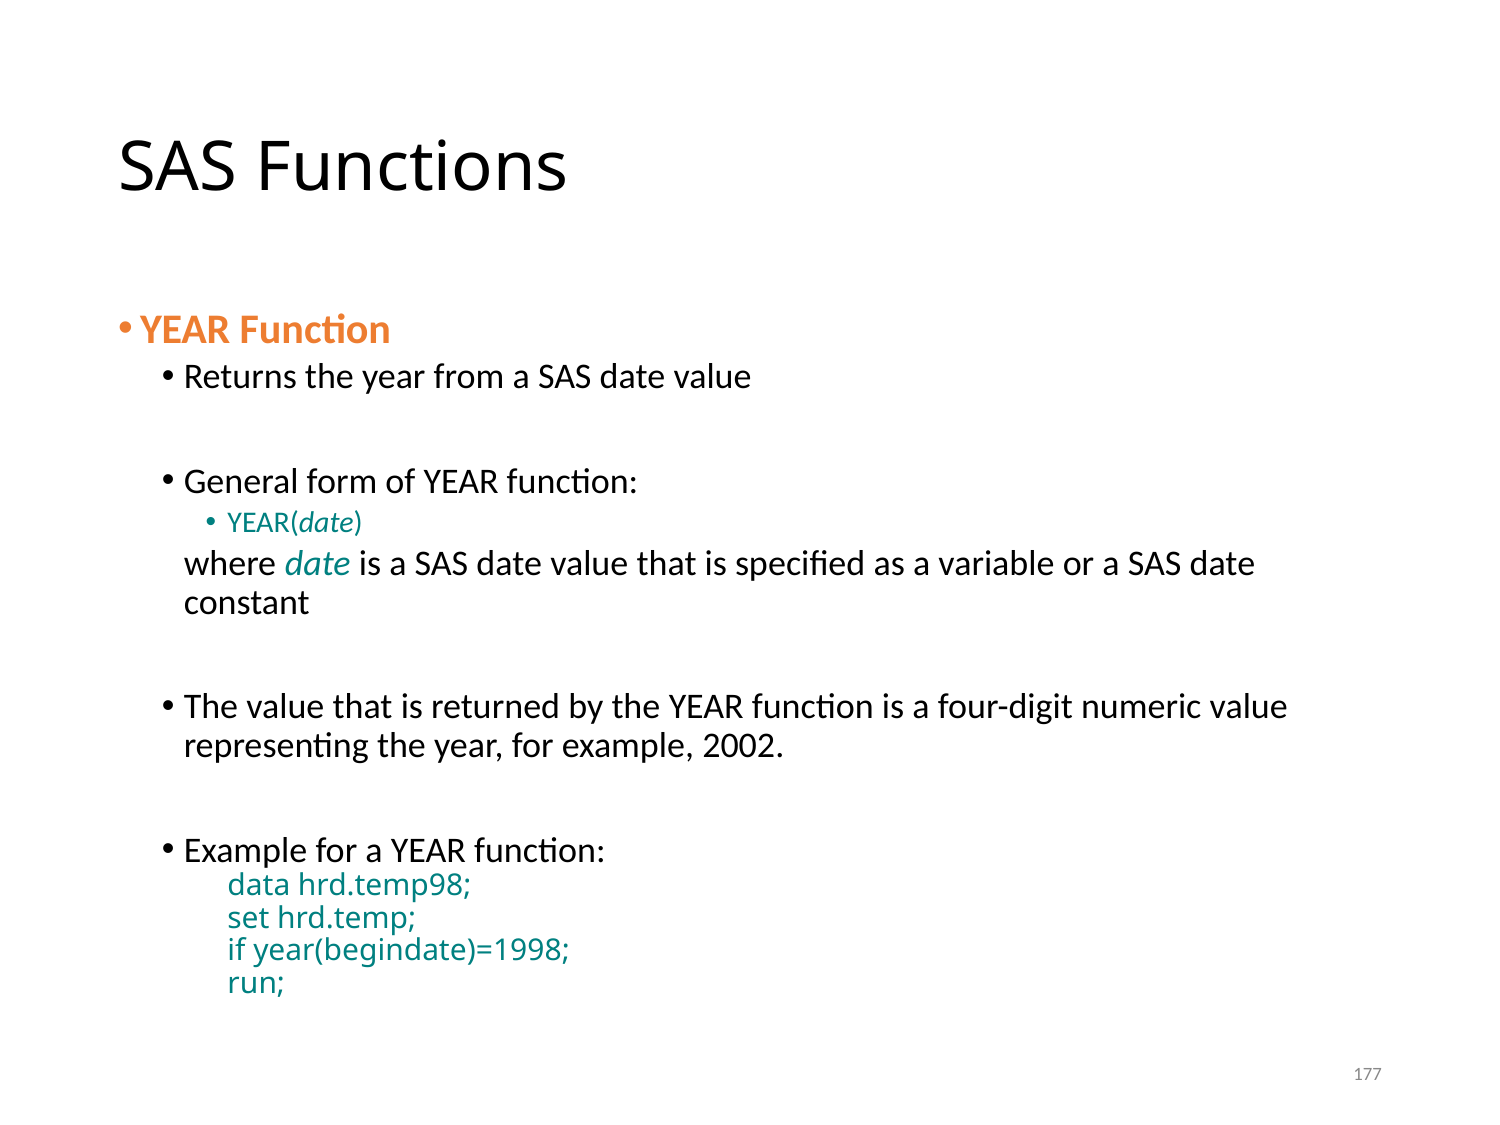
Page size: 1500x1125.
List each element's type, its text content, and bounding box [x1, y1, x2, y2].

slide_number 177 [1059, 1042, 1397, 1103]
list YEAR Function Returns the year from a SAS date value General form of YEAR function: YEAR(date) where date is a SAS date value that is specified as a variable or a SAS date constant The value that is returned by the YEAR function is a four-digit numeric value representing the year, for example, 2002. Example for a YEAR function: data hrd.temp98; set hrd.temp; if year(begindate)=1998; run; [103, 299, 1397, 1014]
title SAS Functions [103, 59, 1397, 278]
